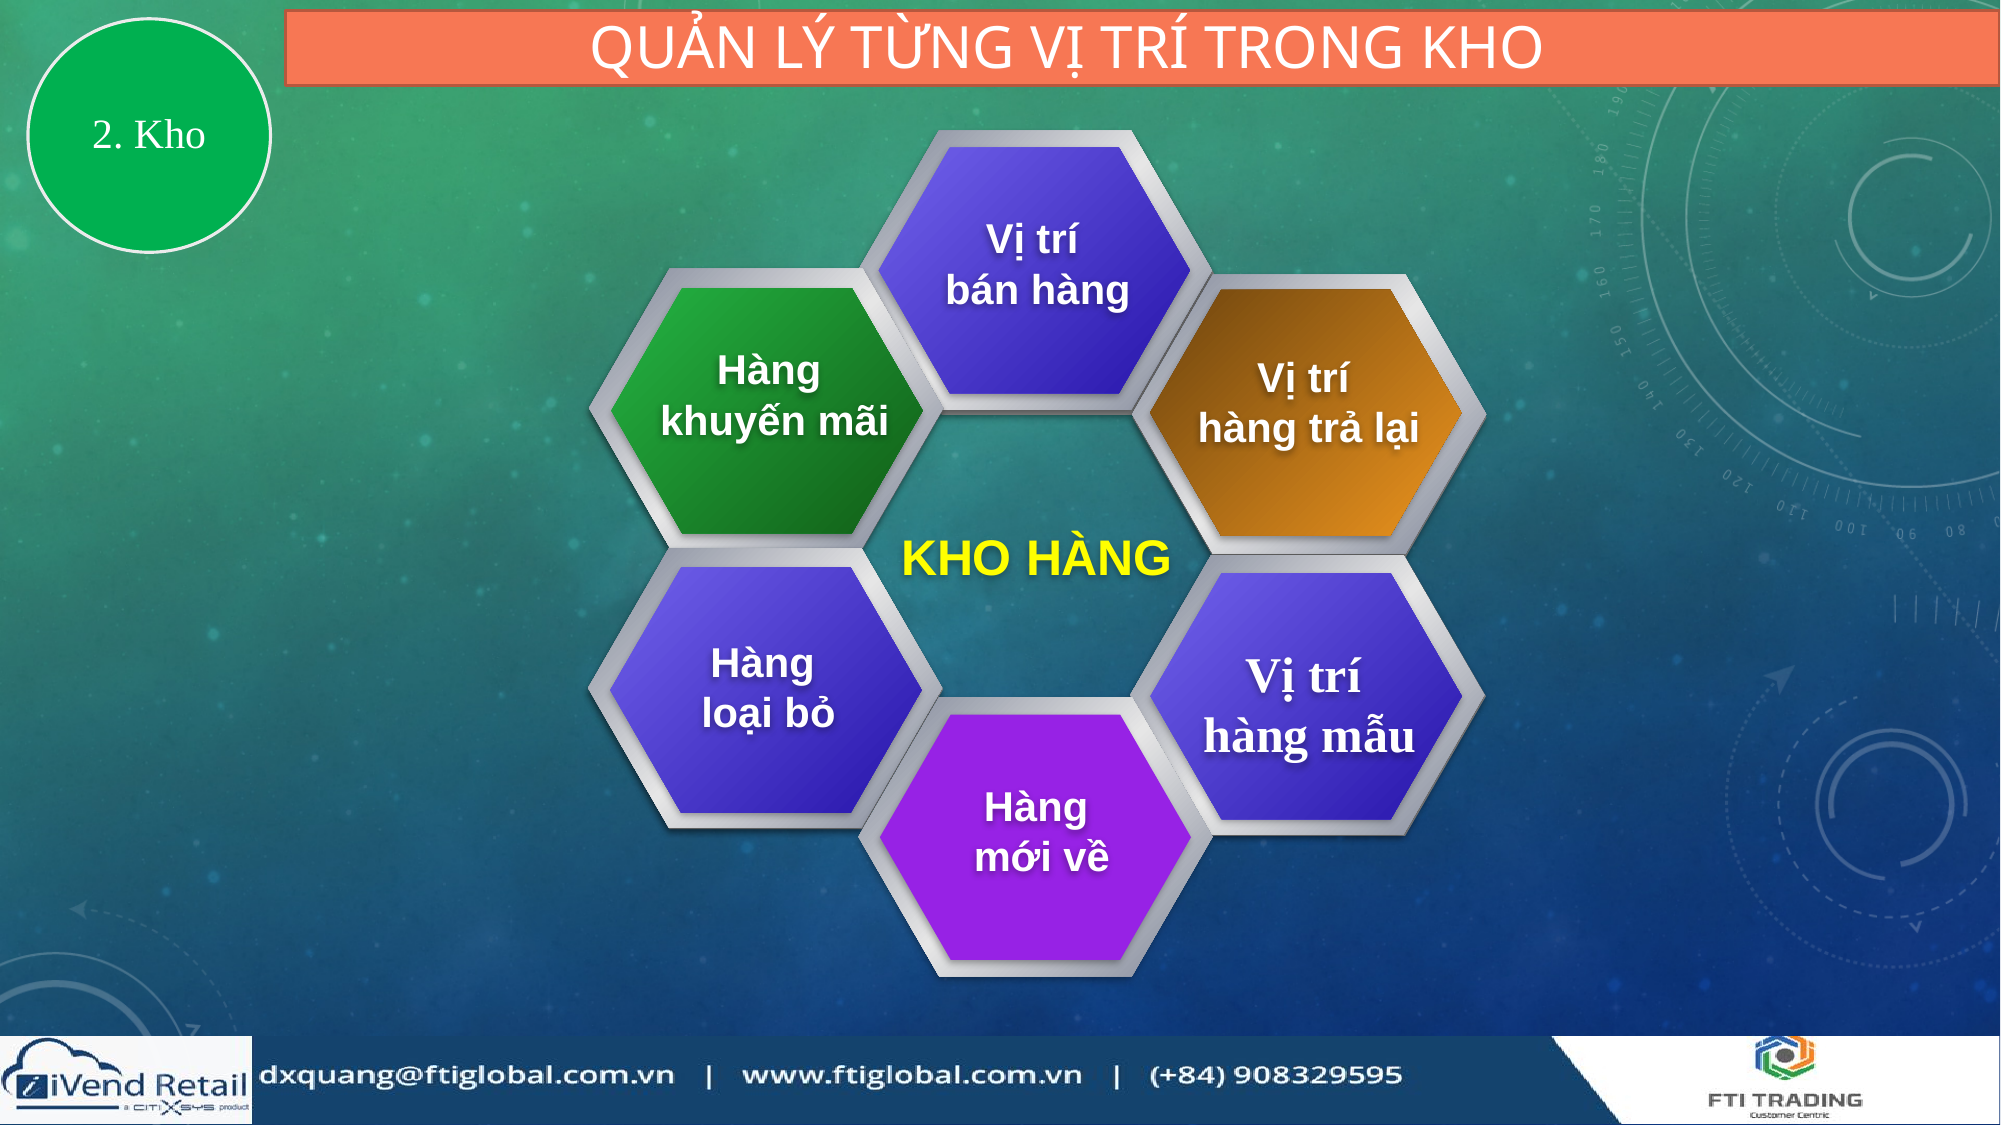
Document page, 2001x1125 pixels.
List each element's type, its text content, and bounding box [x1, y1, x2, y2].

text_box QUẢN LÝ TỪNG VỊ TRÍ TRONG KHO [284, 9, 2000, 87]
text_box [27, 18, 271, 253]
picture [0, 0, 2001, 1125]
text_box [587, 130, 1487, 977]
